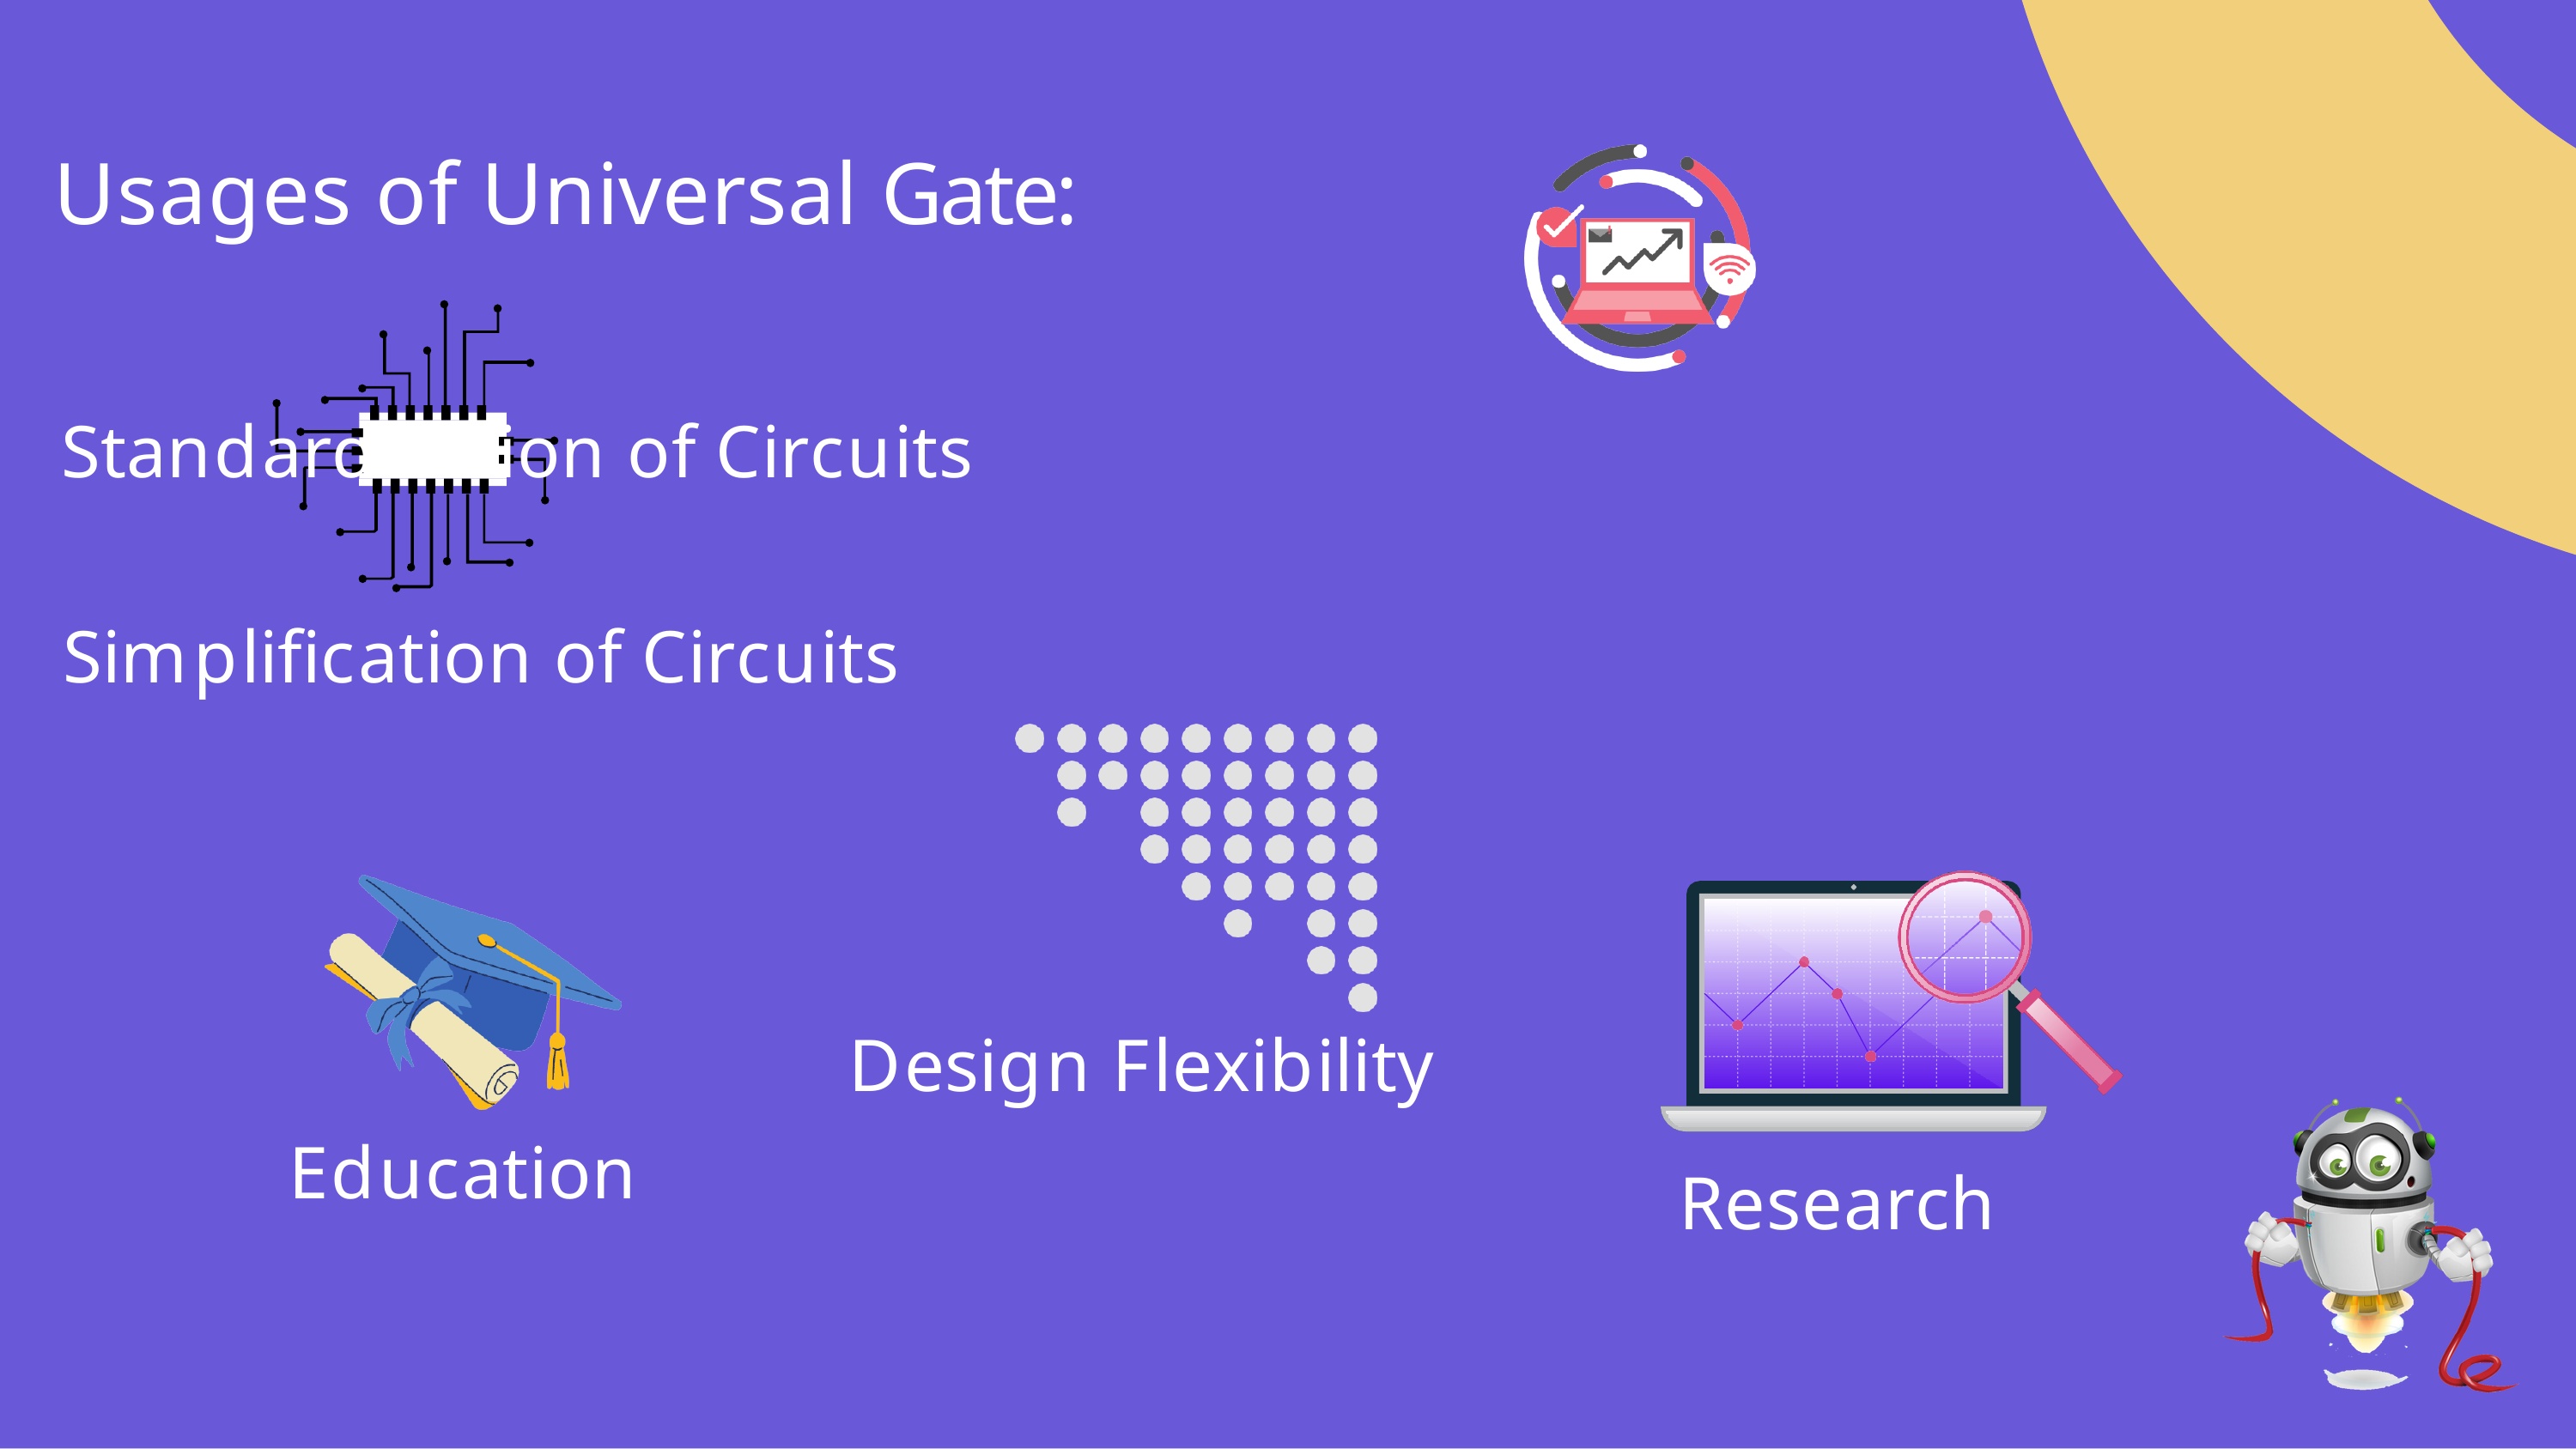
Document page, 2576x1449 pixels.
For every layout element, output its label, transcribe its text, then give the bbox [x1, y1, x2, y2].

picture [1348, 908, 1377, 938]
picture [1140, 724, 1170, 753]
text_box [272, 300, 559, 593]
picture [1306, 834, 1336, 864]
picture [325, 875, 622, 1111]
picture [1057, 761, 1086, 790]
text_box Standardization of Circuits Simplification of Circuits [61, 403, 2137, 697]
picture [1223, 797, 1253, 827]
picture [1306, 945, 1336, 975]
picture [1223, 908, 1253, 938]
picture [1223, 834, 1253, 864]
picture [1223, 871, 1253, 901]
text_box Education [287, 1125, 659, 1213]
picture [1057, 797, 1086, 827]
picture [1265, 761, 1294, 790]
picture [1306, 724, 1336, 753]
picture [1348, 834, 1377, 864]
picture [1140, 797, 1170, 827]
picture [1182, 871, 1211, 901]
text_box [2021, 0, 2576, 555]
picture [1306, 908, 1336, 938]
picture [1524, 144, 1756, 372]
picture [1098, 761, 1127, 790]
picture [1348, 871, 1377, 901]
picture [1182, 761, 1211, 790]
text_box Design Flexibility [847, 1018, 1463, 1106]
picture [1306, 797, 1336, 827]
picture [1265, 871, 1294, 901]
picture [1182, 797, 1211, 827]
picture [1265, 724, 1294, 753]
picture [1348, 761, 1377, 790]
picture [1140, 761, 1170, 790]
picture [1182, 724, 1211, 753]
picture [1348, 983, 1377, 1012]
picture [1223, 724, 1253, 753]
picture [1265, 834, 1294, 864]
title Usages of Universal Gate: [52, 137, 1335, 382]
picture [1348, 797, 1377, 827]
text_box Research [1677, 1155, 2021, 1245]
picture [1265, 797, 1294, 827]
picture [1098, 724, 1127, 753]
picture [1306, 761, 1336, 790]
picture [1057, 724, 1086, 753]
picture [1182, 834, 1211, 864]
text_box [1660, 870, 2124, 1132]
picture [1140, 834, 1170, 864]
picture [1306, 871, 1336, 901]
picture [1348, 945, 1377, 975]
picture [2202, 1047, 2538, 1448]
picture [1348, 724, 1377, 753]
picture [1223, 761, 1253, 790]
picture [1015, 724, 1044, 753]
